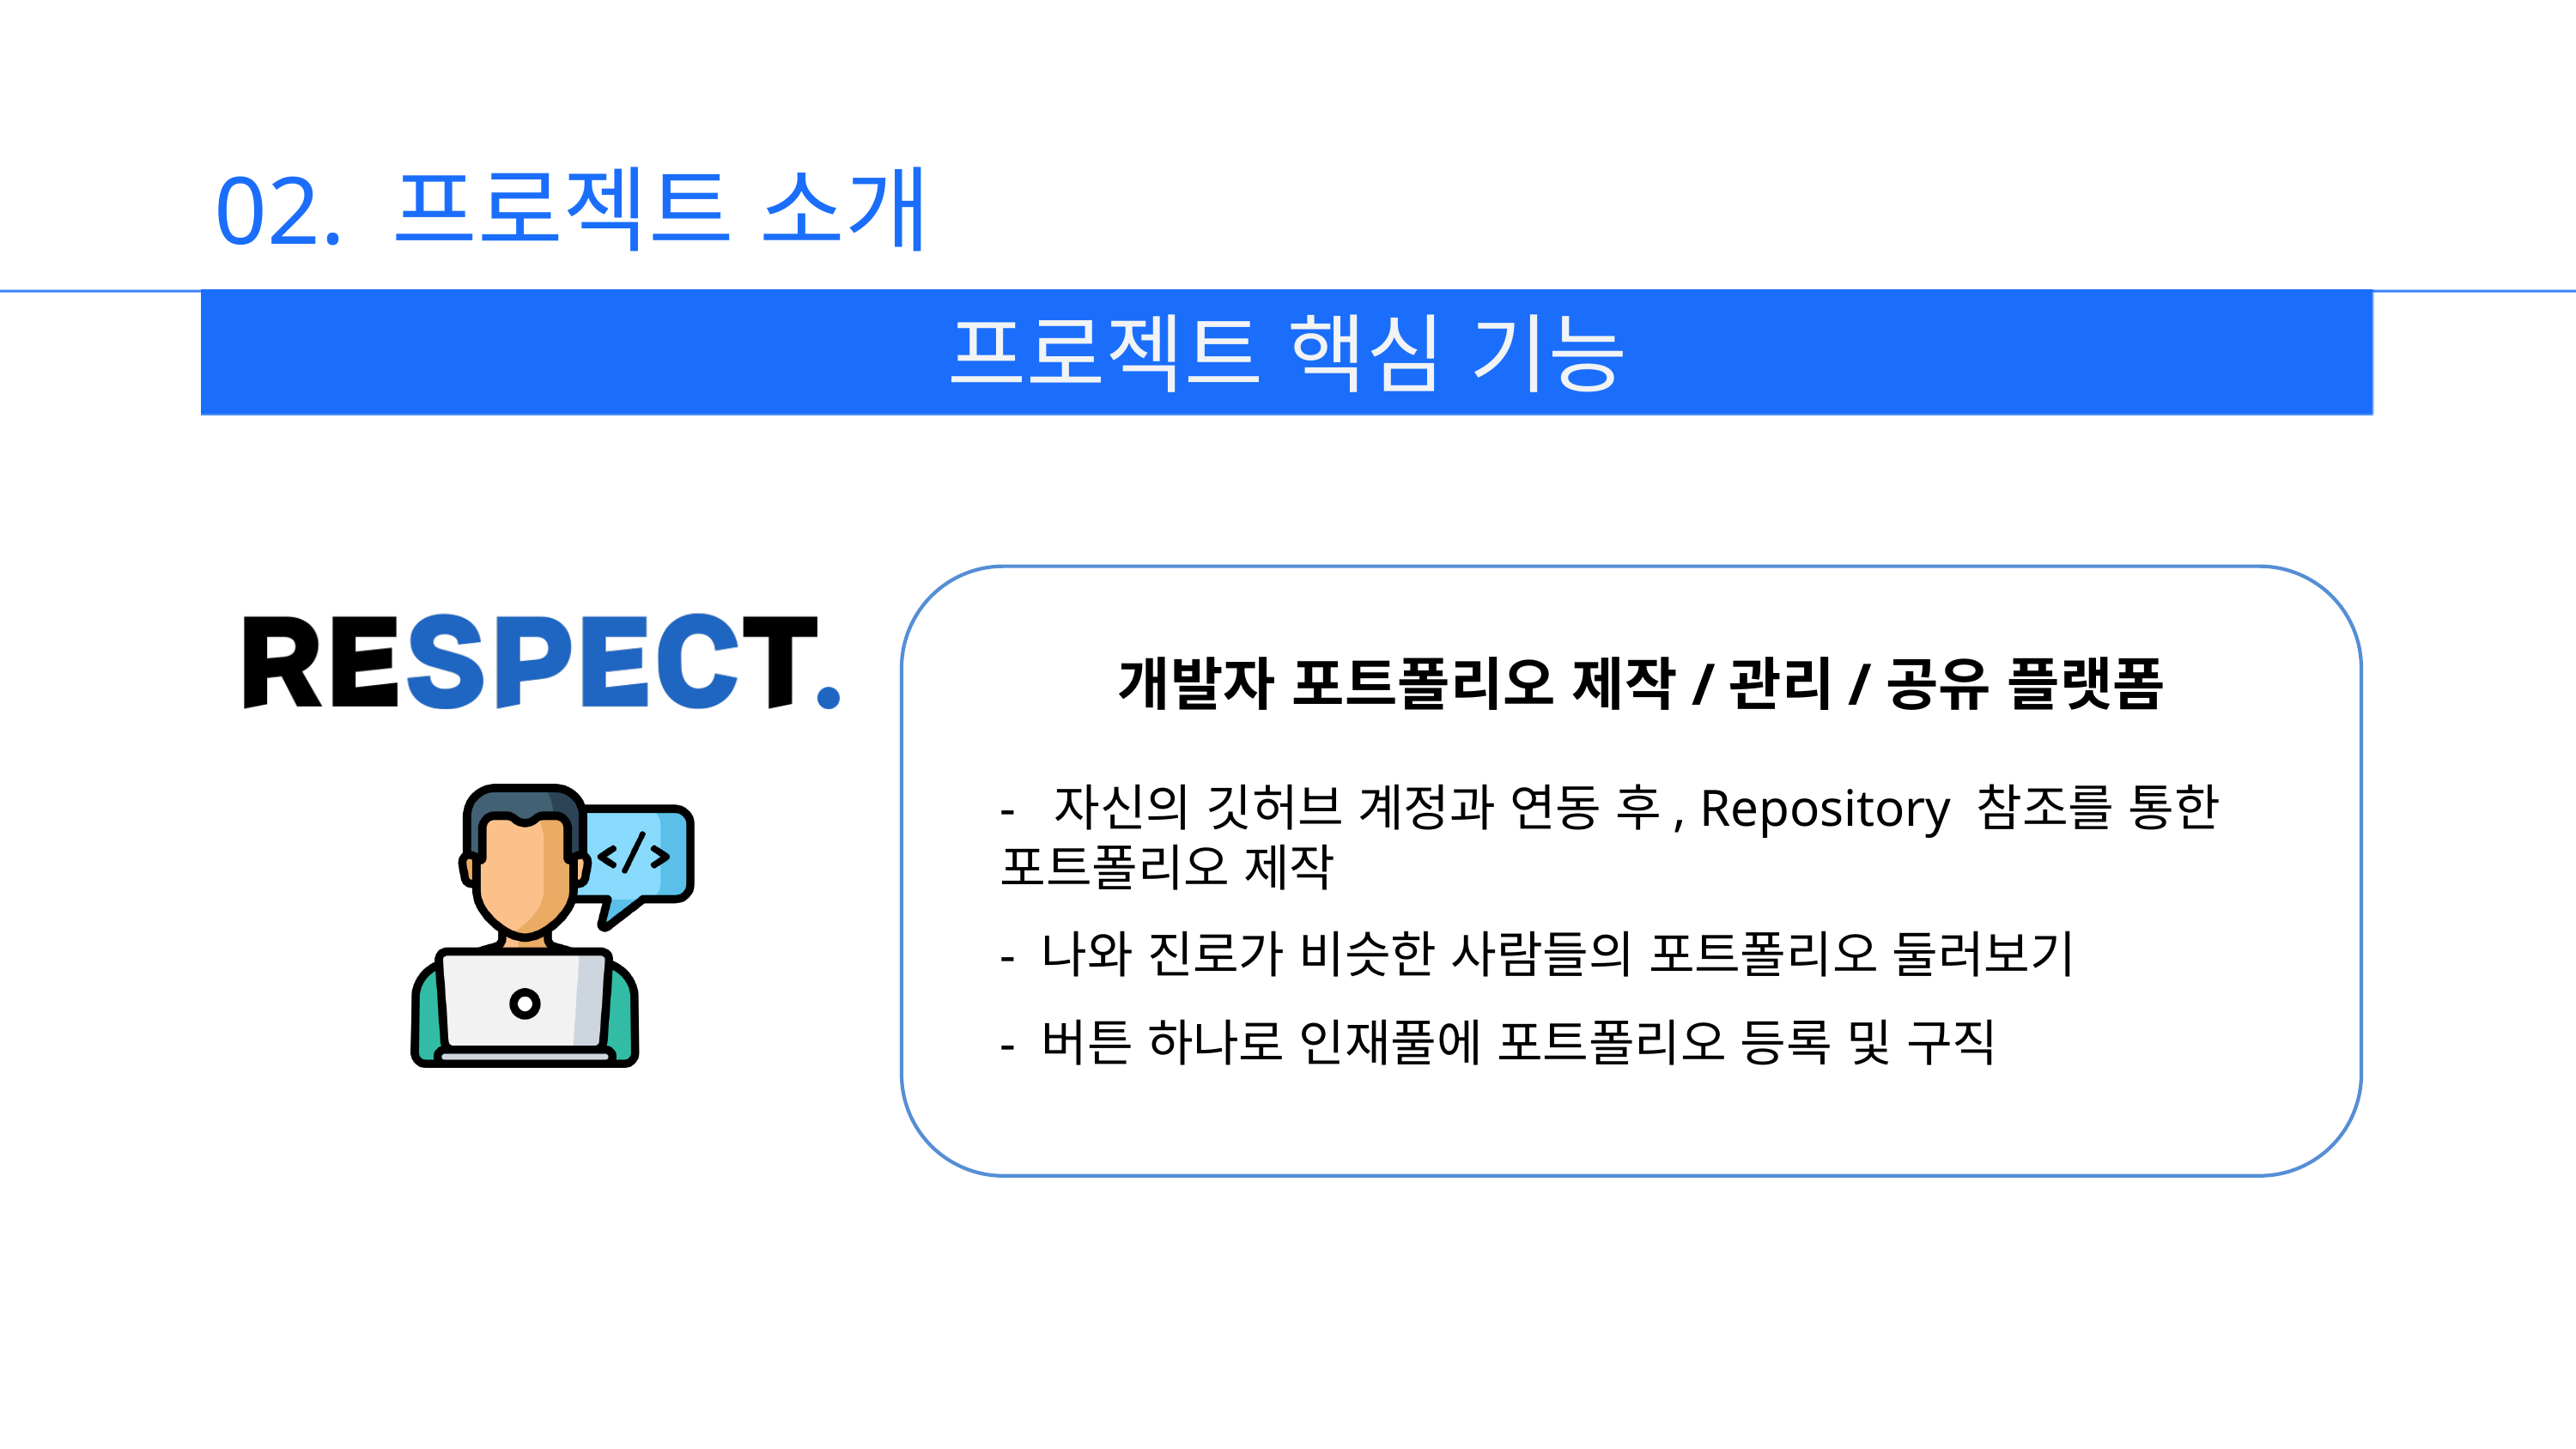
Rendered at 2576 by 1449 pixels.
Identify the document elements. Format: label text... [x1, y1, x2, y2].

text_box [0, 289, 200, 293]
text_box - 버튼 하나로 인재풀에 포트폴리오 등록 및 구직 [987, 1004, 2361, 1078]
text_box - 자신의 깃허브 계정과 연동 후, Repository 참조를 통한 포트폴리오 제작 [987, 769, 2361, 903]
text_box - 나와 진로가 비슷한 사람들의 포트폴리오 둘러보기 [987, 916, 2361, 990]
text_box 02. 프로젝트 소개 [201, 144, 1196, 270]
picture [1312, 638, 1339, 775]
picture [193, 515, 863, 1068]
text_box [2378, 289, 2576, 293]
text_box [201, 289, 2374, 415]
text_box 개발자 포트폴리오 제작/관리/공유 플랫폼 [896, 641, 902, 724]
text_box [899, 564, 2364, 1178]
